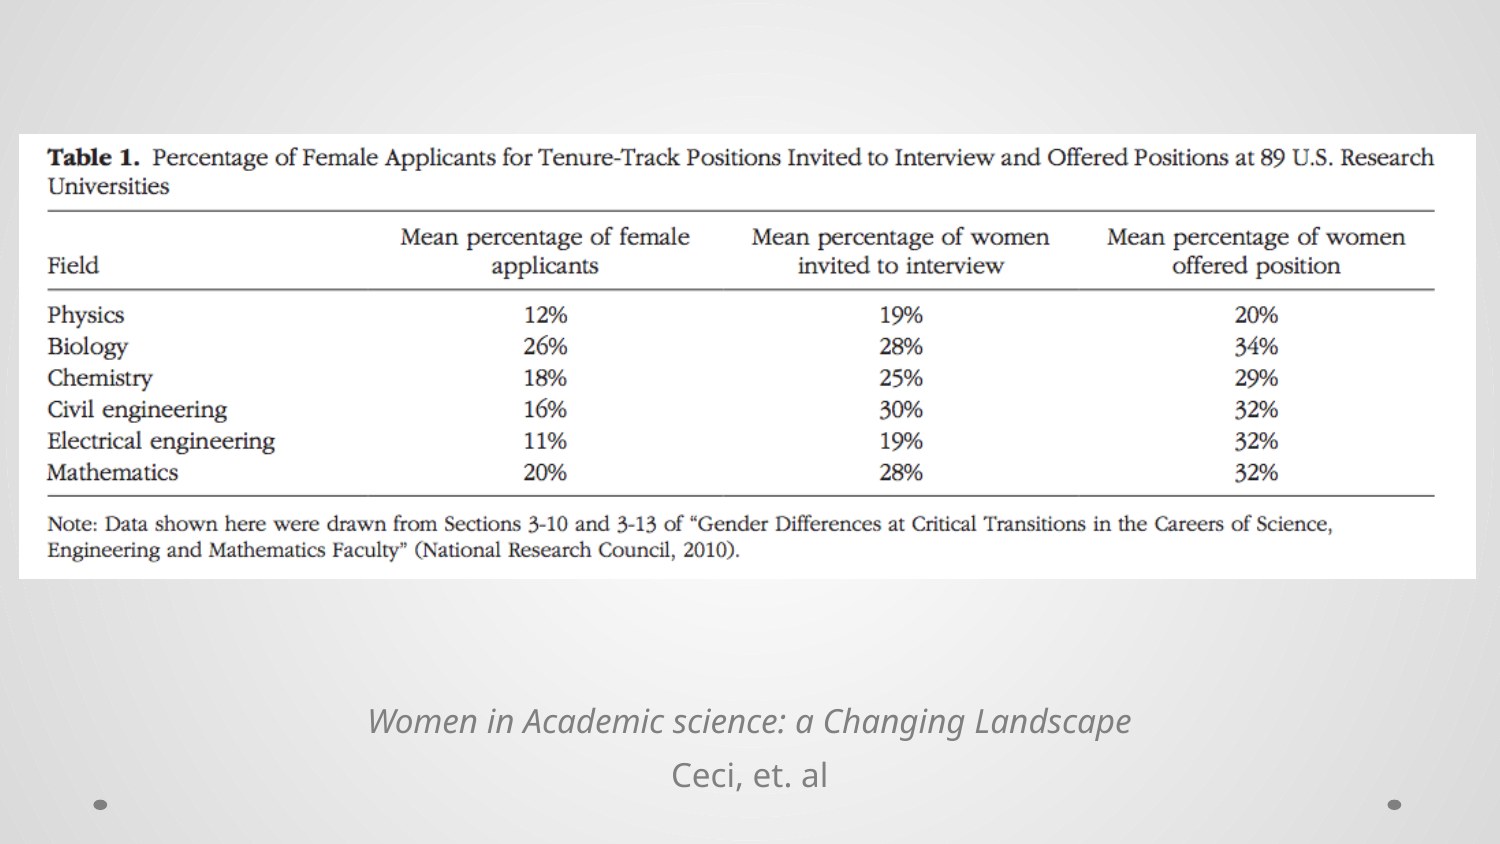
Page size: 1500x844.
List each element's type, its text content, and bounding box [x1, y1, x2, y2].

picture [18, 134, 1476, 580]
list Women in Academic science: a Changing Landscape Ceci, et. al [75, 684, 1425, 835]
